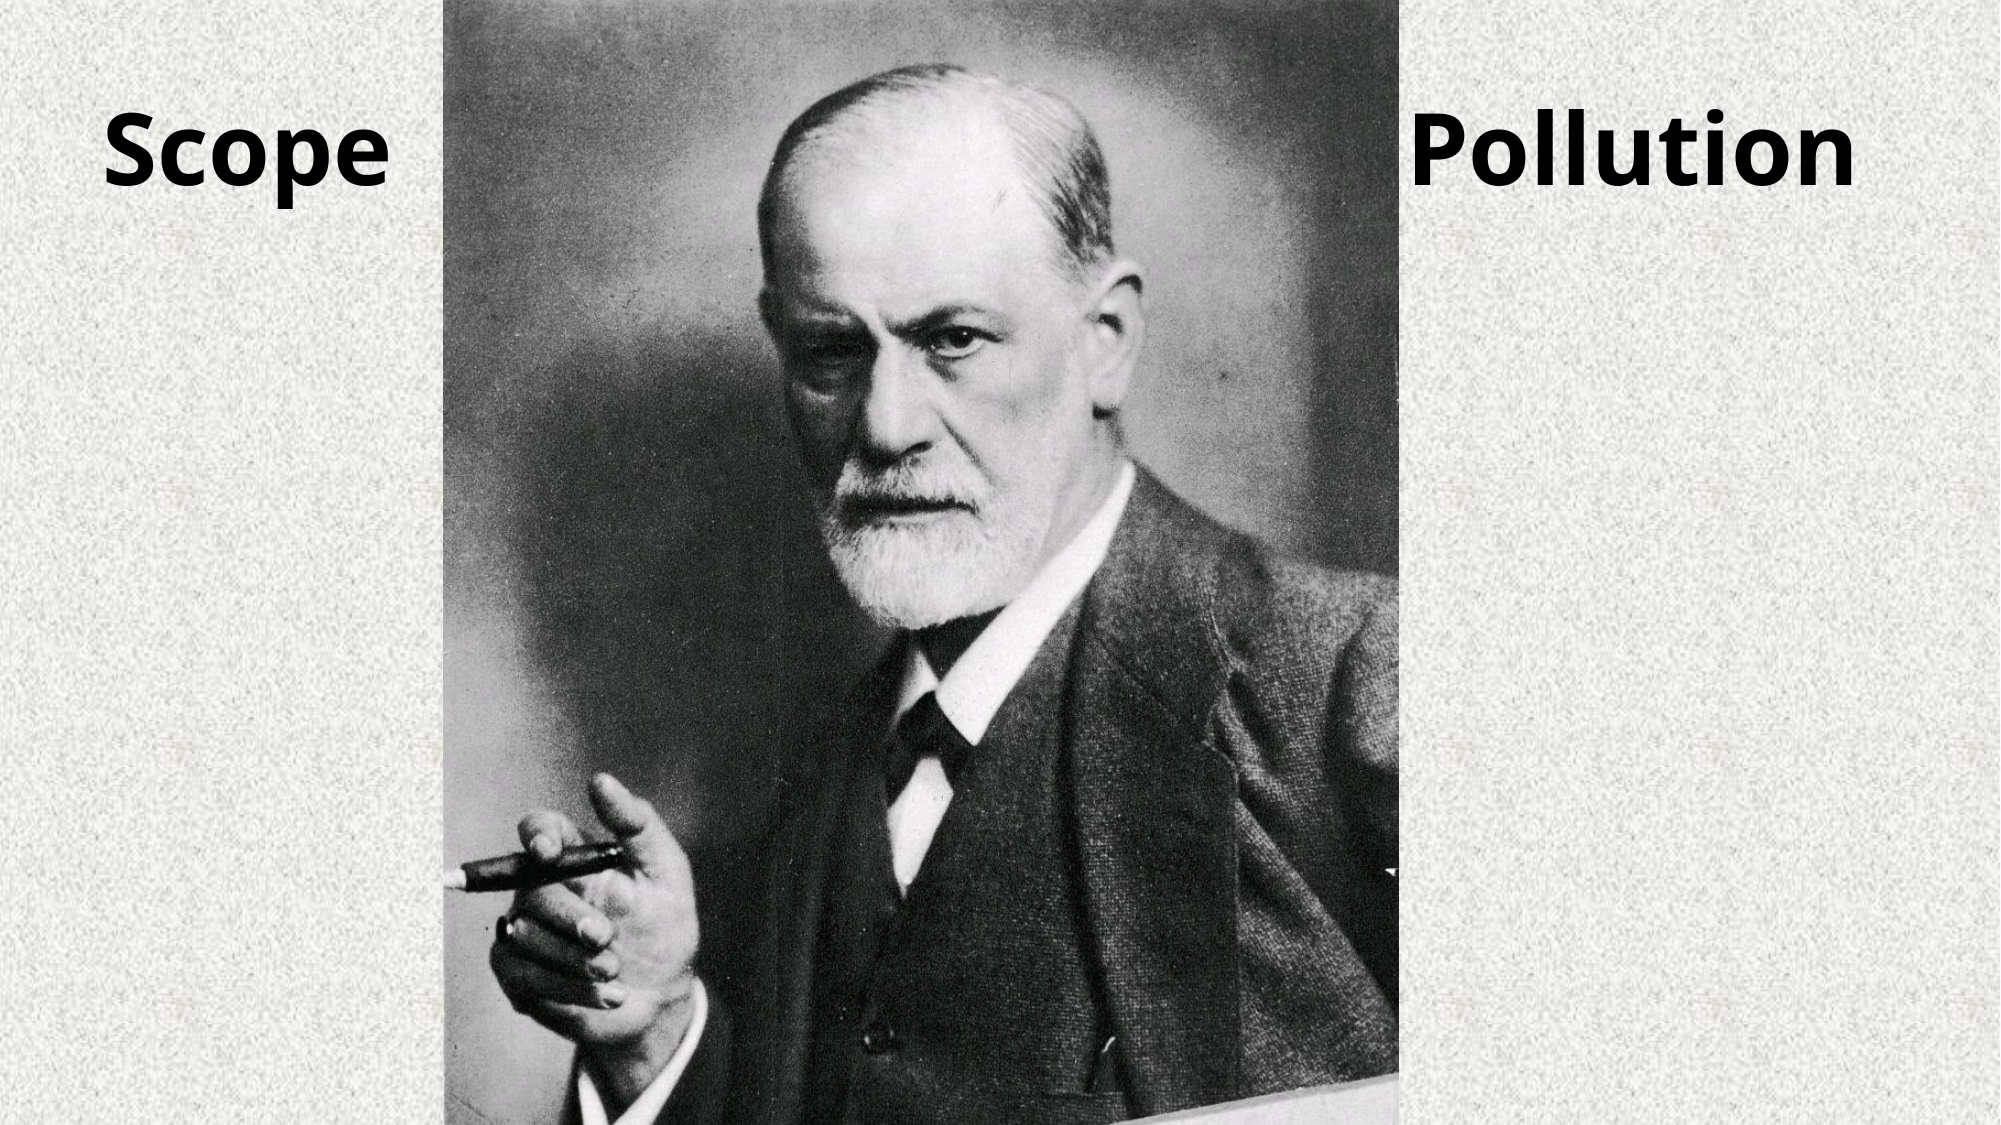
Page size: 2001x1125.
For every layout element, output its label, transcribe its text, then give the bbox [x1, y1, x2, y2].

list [443, 0, 1399, 1125]
picture [0, 0, 443, 1125]
picture [1399, 0, 2001, 1125]
title Scope Pollution [1399, 44, 1878, 263]
title Scope Pollution [87, 44, 443, 263]
